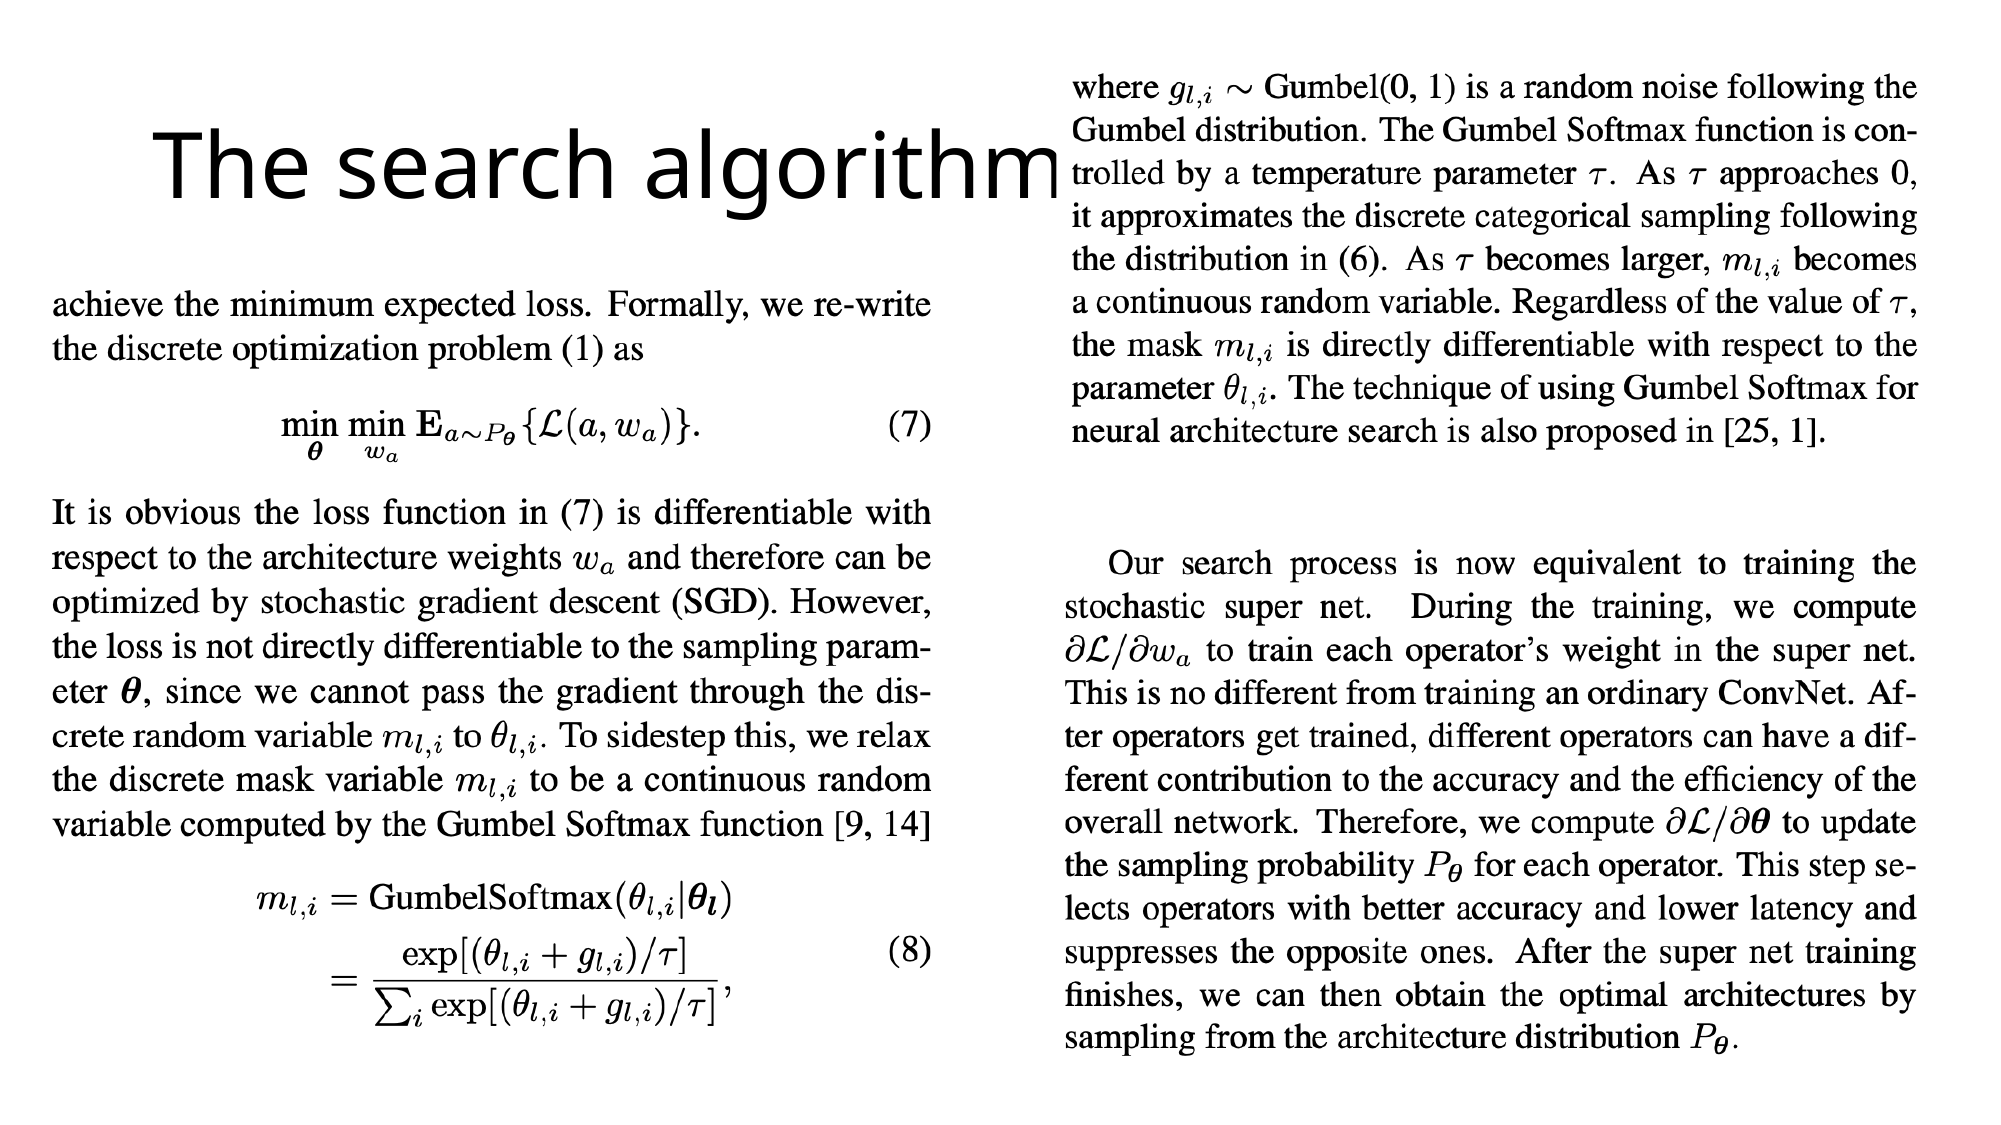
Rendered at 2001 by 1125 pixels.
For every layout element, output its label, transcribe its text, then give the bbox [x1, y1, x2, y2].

picture [1056, 543, 1936, 1066]
title The search algorithm [137, 59, 1056, 278]
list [38, 277, 944, 1040]
picture [1056, 59, 1932, 450]
